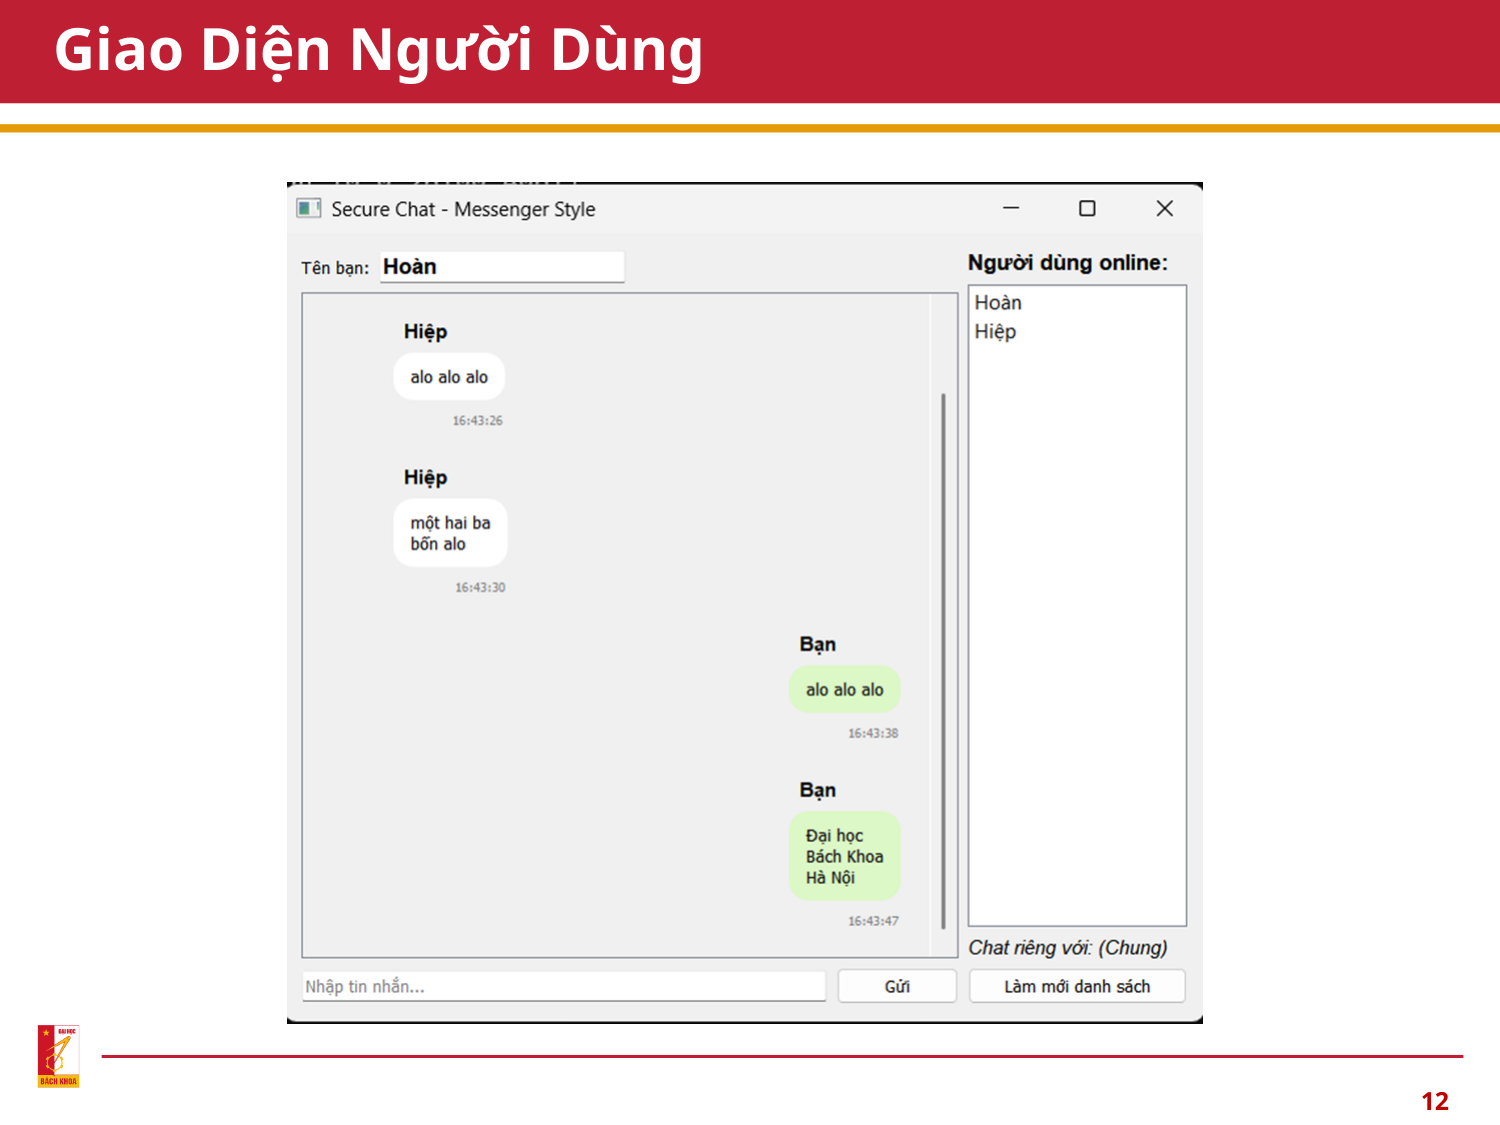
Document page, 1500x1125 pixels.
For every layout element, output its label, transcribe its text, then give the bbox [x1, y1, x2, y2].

slide_number 12 [1126, 1078, 1464, 1125]
picture [0, 0, 1500, 1125]
title Giao Diện Người Dùng [38, 12, 1462, 87]
